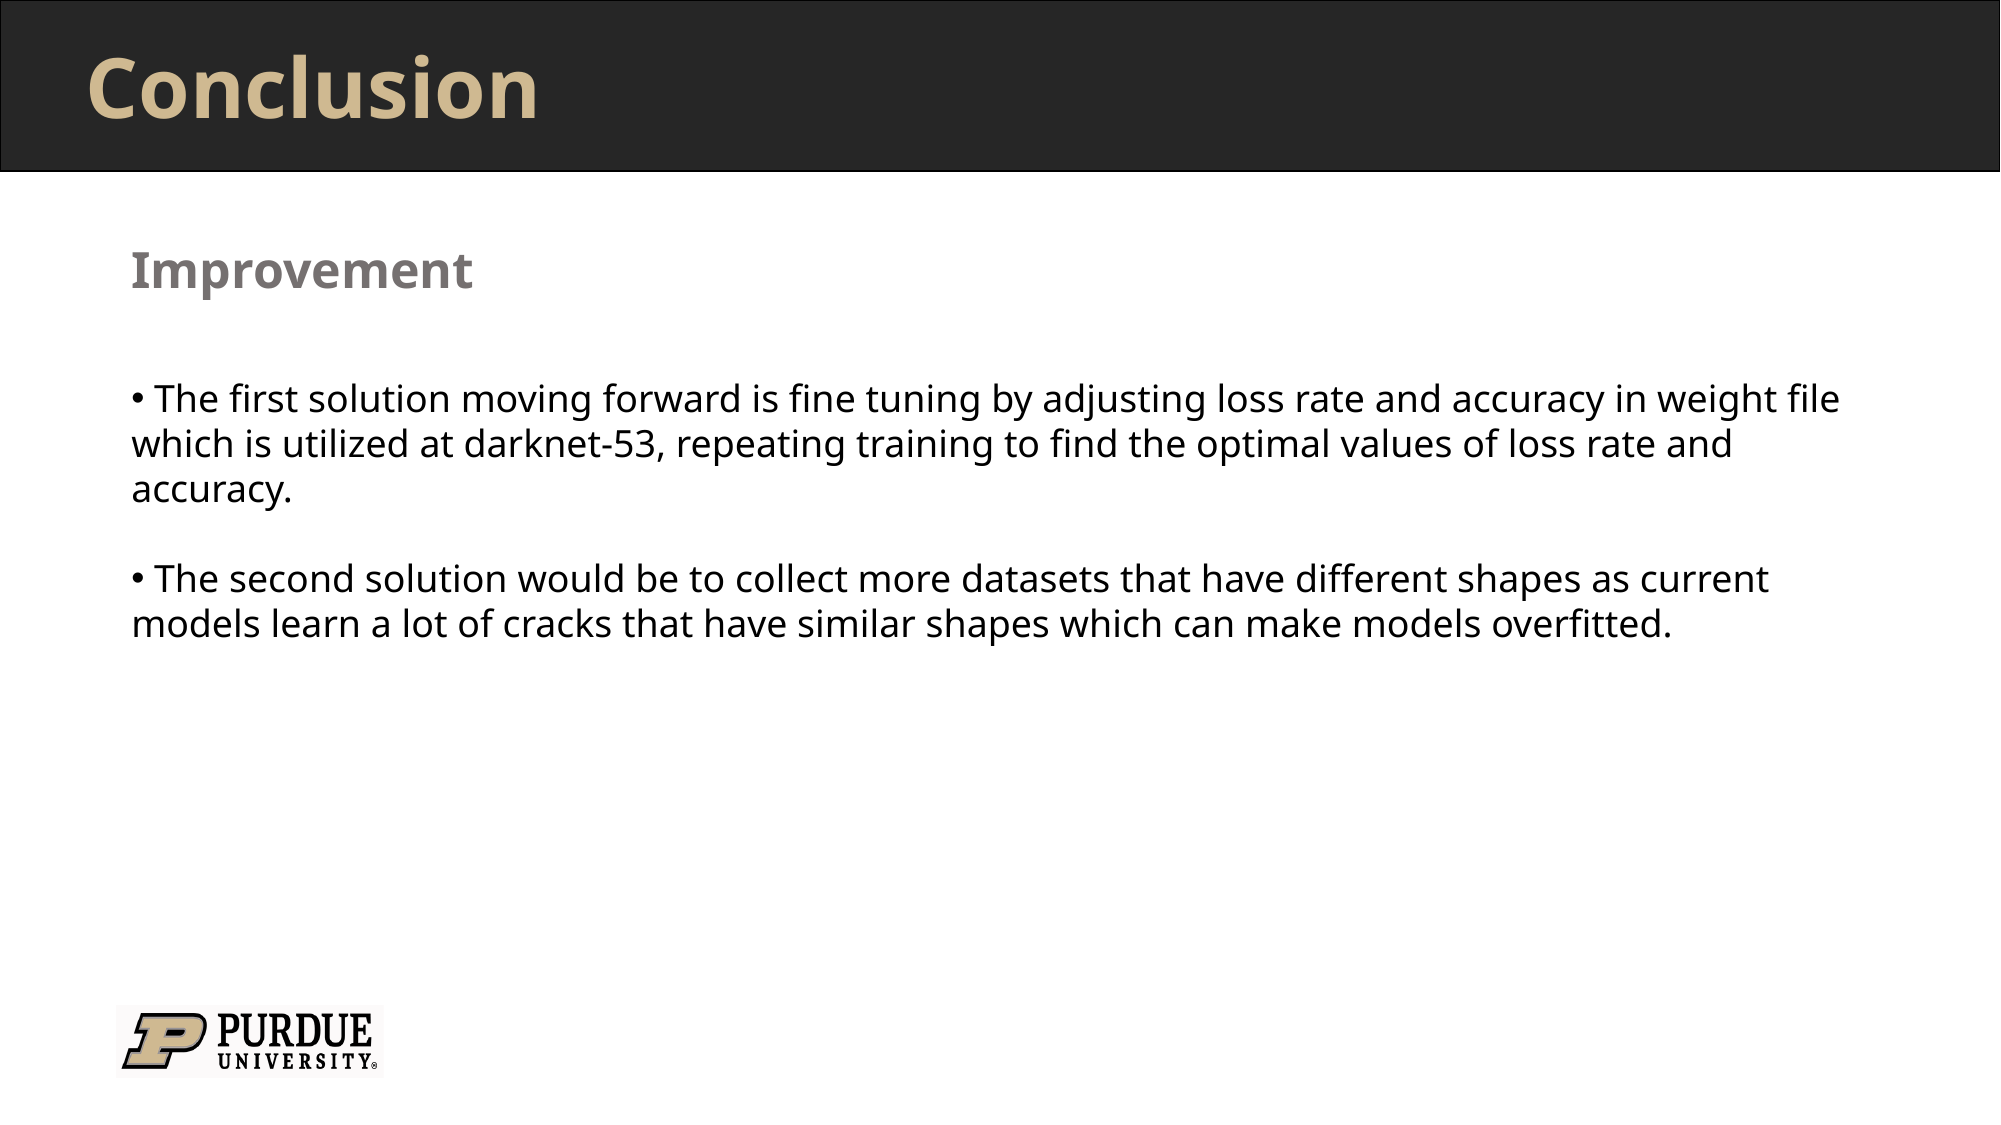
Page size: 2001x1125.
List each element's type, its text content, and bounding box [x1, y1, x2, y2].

picture [115, 1005, 385, 1079]
text_box [0, 0, 2000, 171]
text_box Conclusion [70, 27, 847, 143]
text_box Improvement [116, 231, 1117, 307]
text_box The first solution moving forward is fine tuning by adjusting loss rate and accuracy in weight file which is utilized at darknet-53, repeating training to find the optimal values of loss rate and accuracy. The second solution would be to collect more datasets that have different shapes as current models learn a lot of cracks that have similar shapes which can make models overfitted. [116, 367, 1912, 653]
